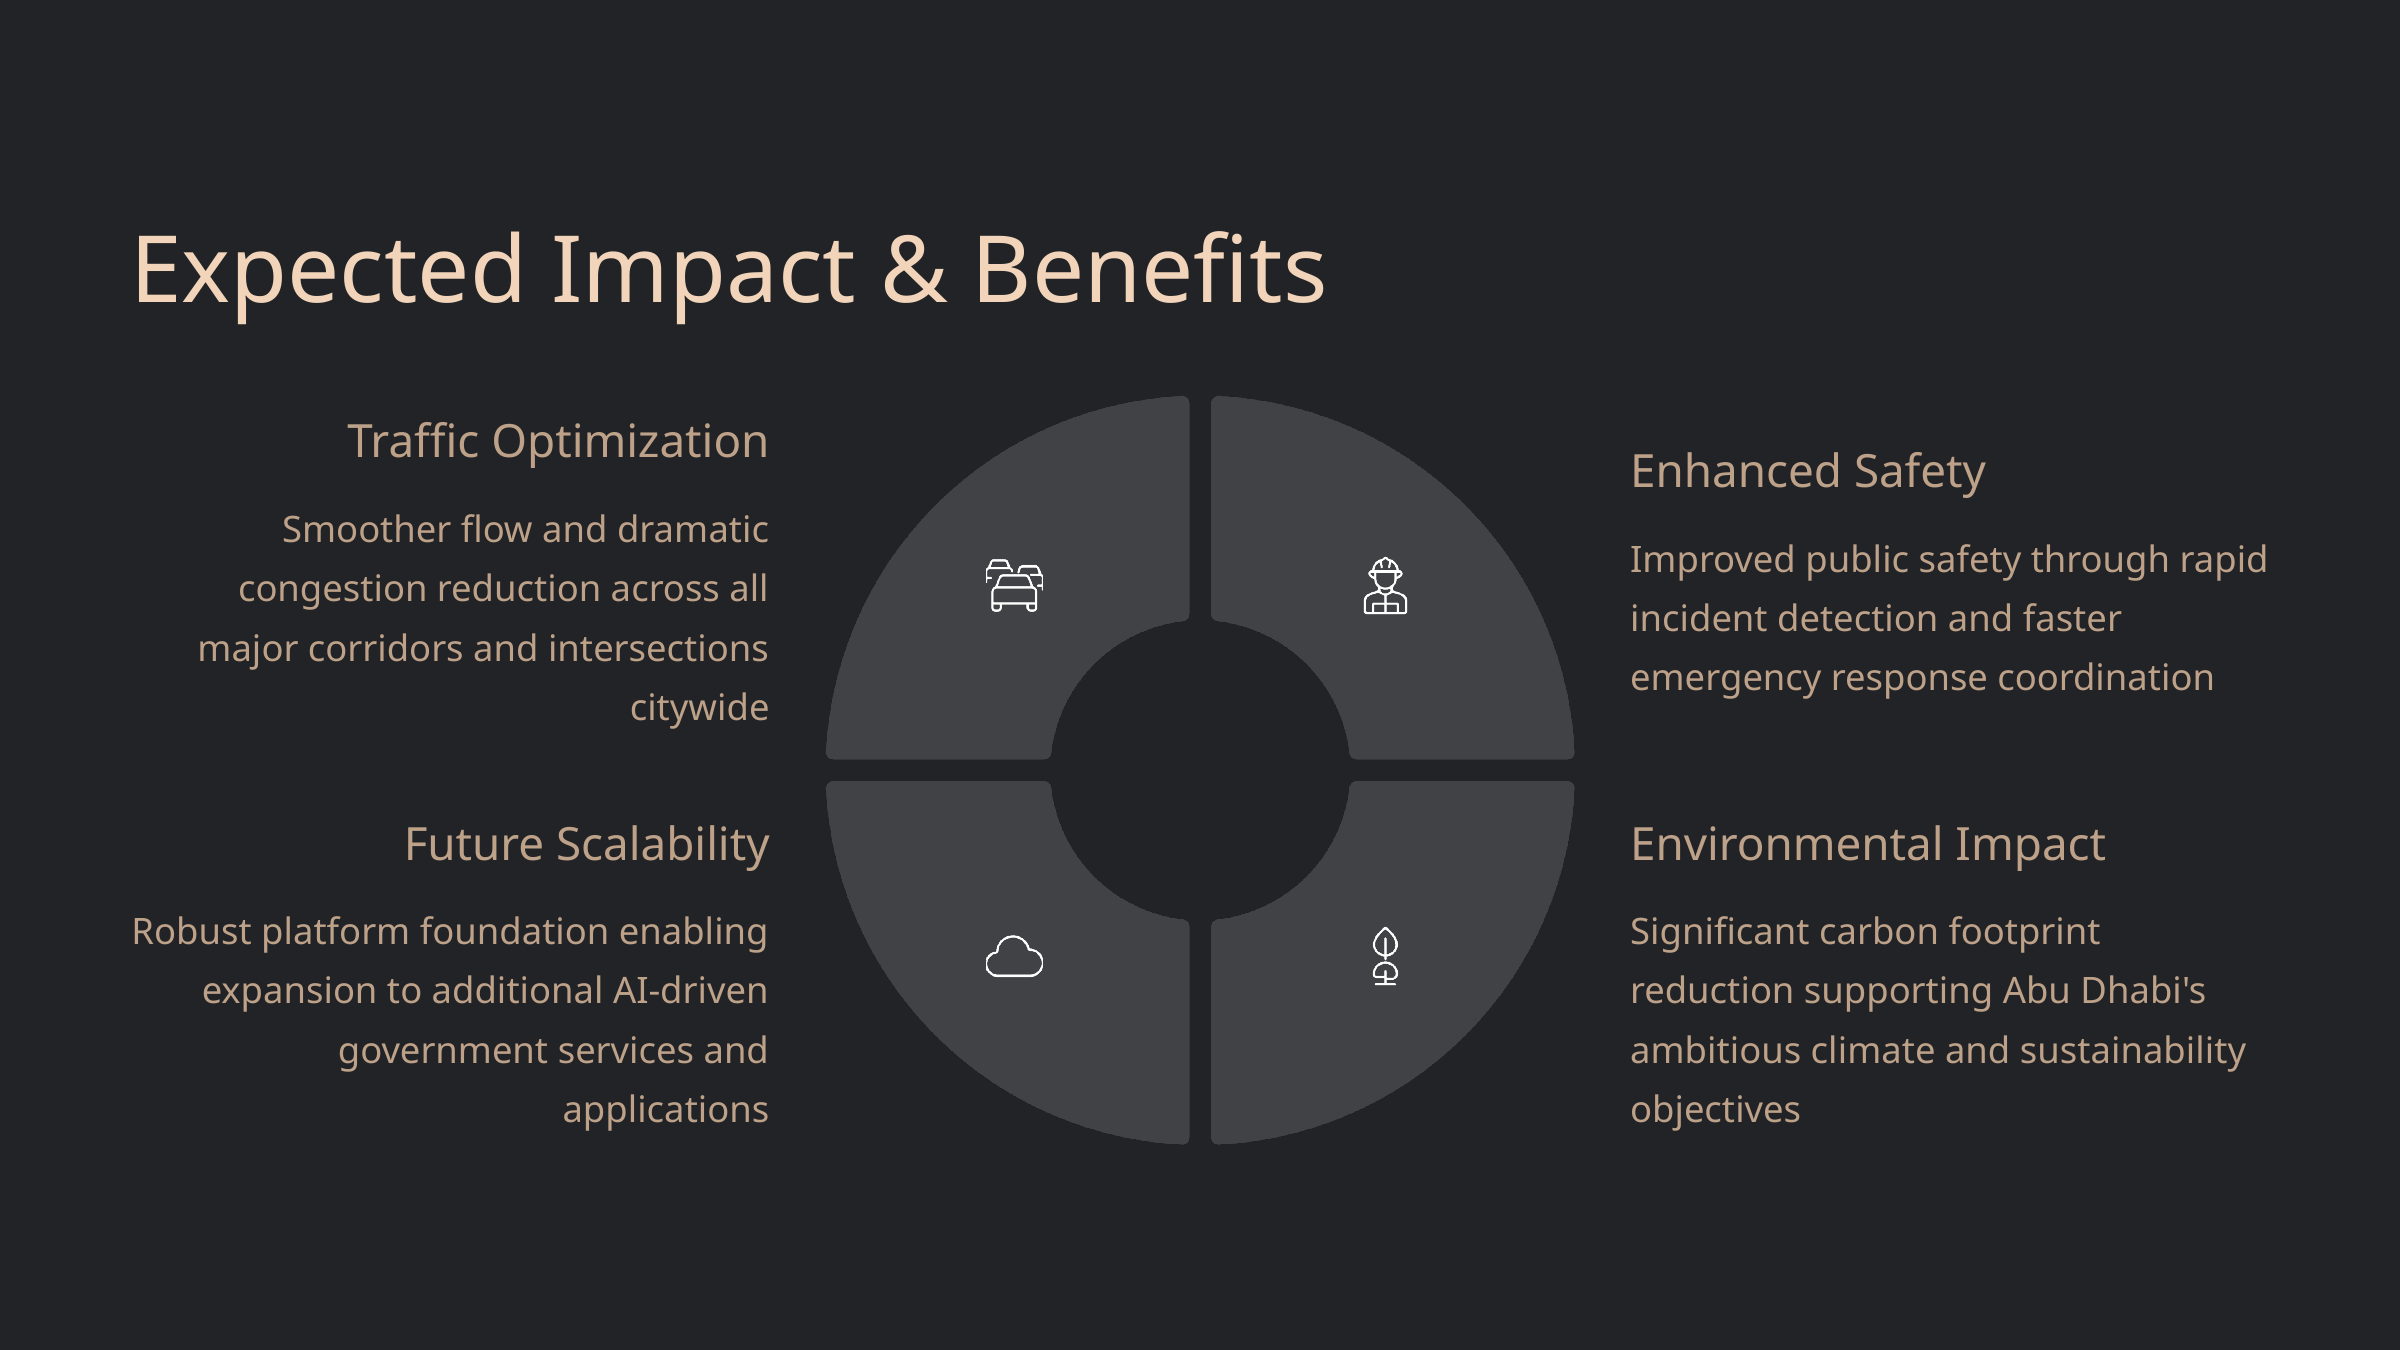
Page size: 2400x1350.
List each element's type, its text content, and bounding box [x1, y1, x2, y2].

text_box Robust platform foundation enabling expansion to additional AI-driven government services and applications [130, 892, 770, 1131]
text_box Environmental Impact [1630, 812, 2134, 871]
text_box Improved public safety through rapid incident detection and faster emergency response coordination [1630, 520, 2270, 699]
text_box Traffic Optimization [304, 409, 770, 468]
picture [825, 395, 1575, 1145]
text_box Expected Impact & Benefits [130, 205, 1383, 322]
text_box Significant carbon footprint reduction supporting Abu Dhabi's ambitious climate and sustainability objectives [1630, 892, 2270, 1131]
text_box Smoother flow and dramatic congestion reduction across all major corridors and intersections citywide [130, 490, 770, 729]
text_box Future Scalability [304, 812, 770, 871]
text_box Enhanced Safety [1630, 439, 2096, 498]
